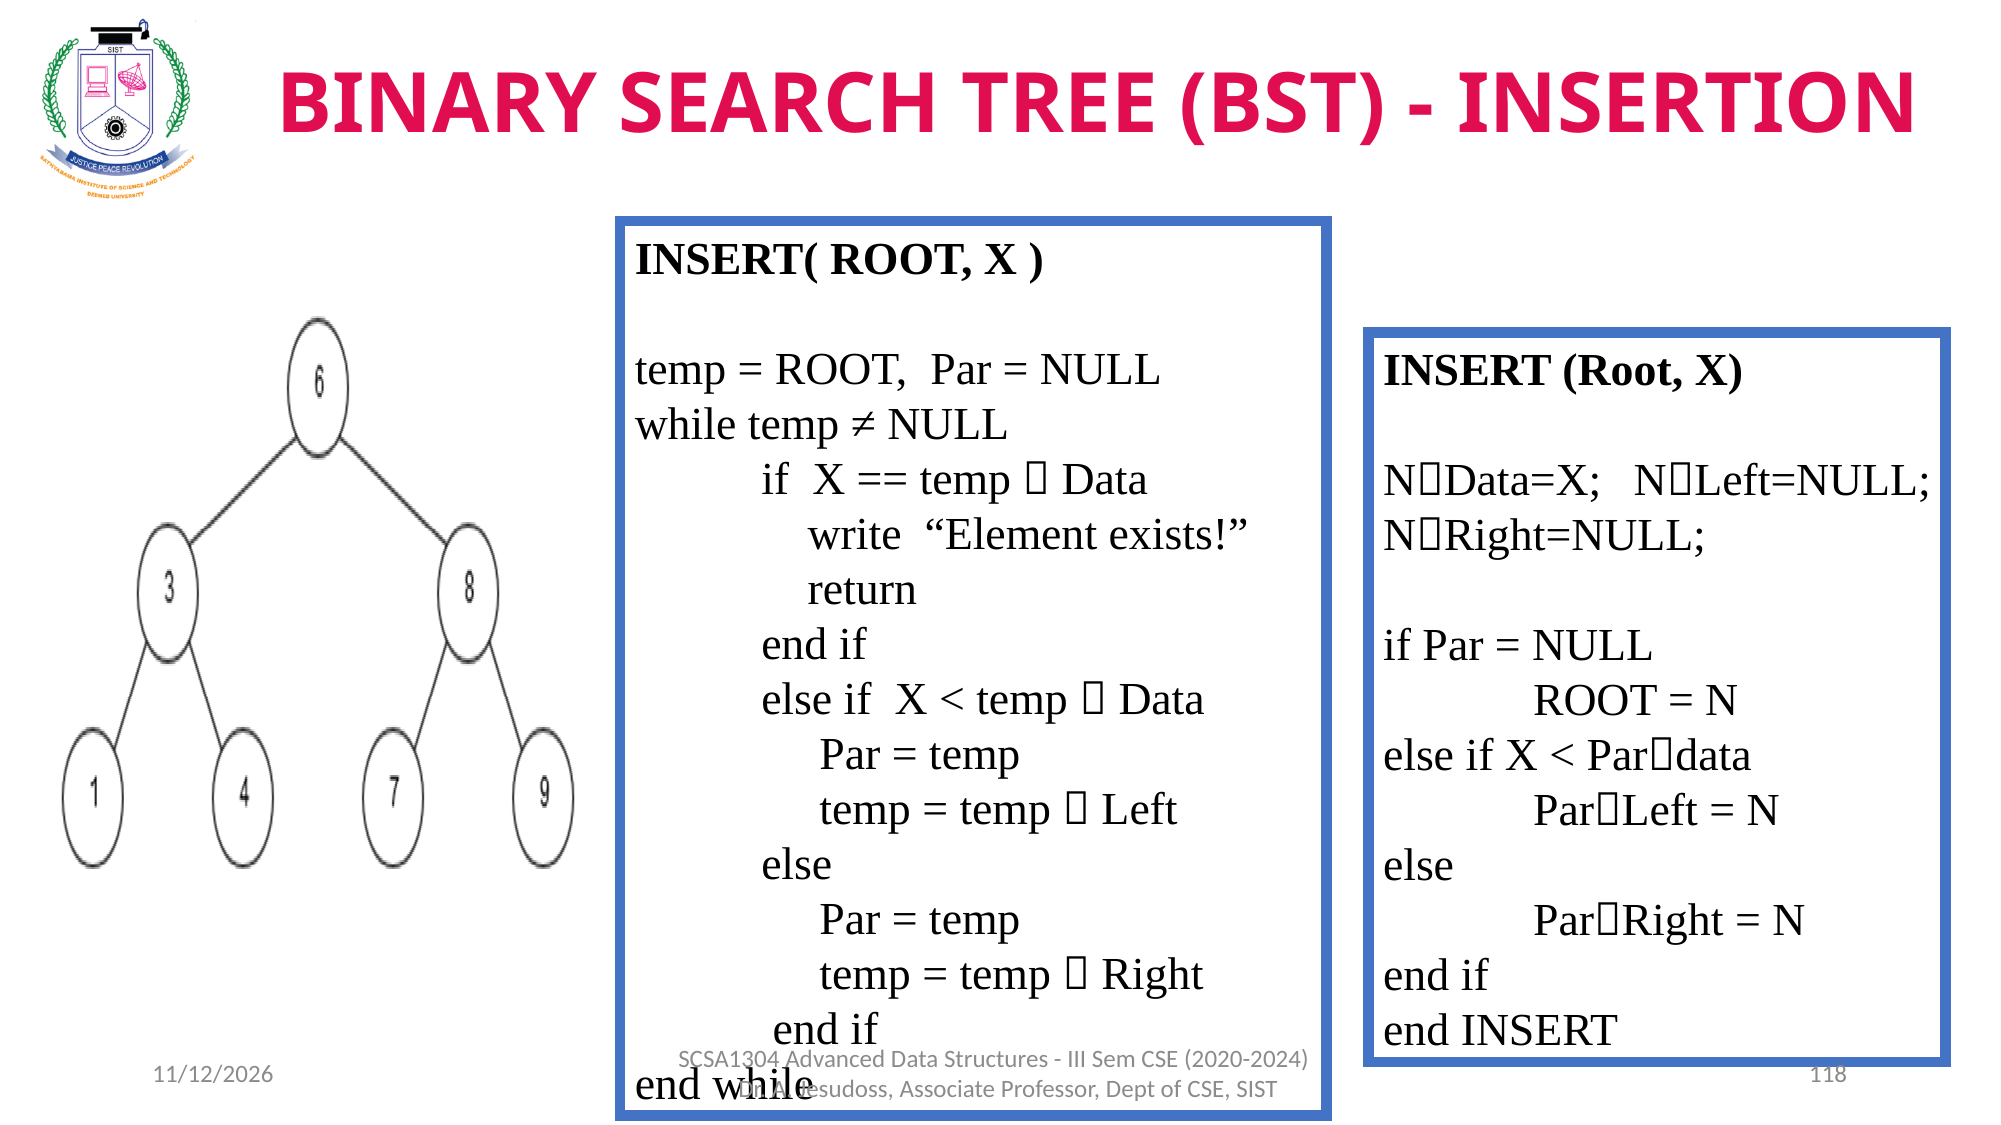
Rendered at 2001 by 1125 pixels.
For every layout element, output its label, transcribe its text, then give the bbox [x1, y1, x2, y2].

text_box BINARY SEARCH TREE (BST) - INSERTION [226, 41, 1970, 157]
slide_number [137, 1042, 588, 1103]
picture [54, 277, 579, 949]
footer SCSA1304 Advanced Data Structures - III Sem CSE (2020-2024) Dr. A. Jesudoss, Associate Professor, Dept of CSE, SIST [662, 1042, 1338, 1103]
text_box INSERT (Root, X) NData=X; NLeft=NULL; NRight=NULL; if Par = NULL ROOT = N else if X < Pardata ParLeft = N else ParRight = N end if end INSERT [1368, 332, 1946, 1062]
text_box INSERT( ROOT, X ) temp = ROOT, Par = NULL while temp ≠ NULL if X == temp  Data write “Element exists!” return end if else if X < temp  Data Par = temp temp = temp  Left else Par = temp temp = temp  Right end if end while [620, 221, 1327, 1116]
picture [28, 14, 196, 205]
slide_number 118 [1412, 1042, 1863, 1103]
